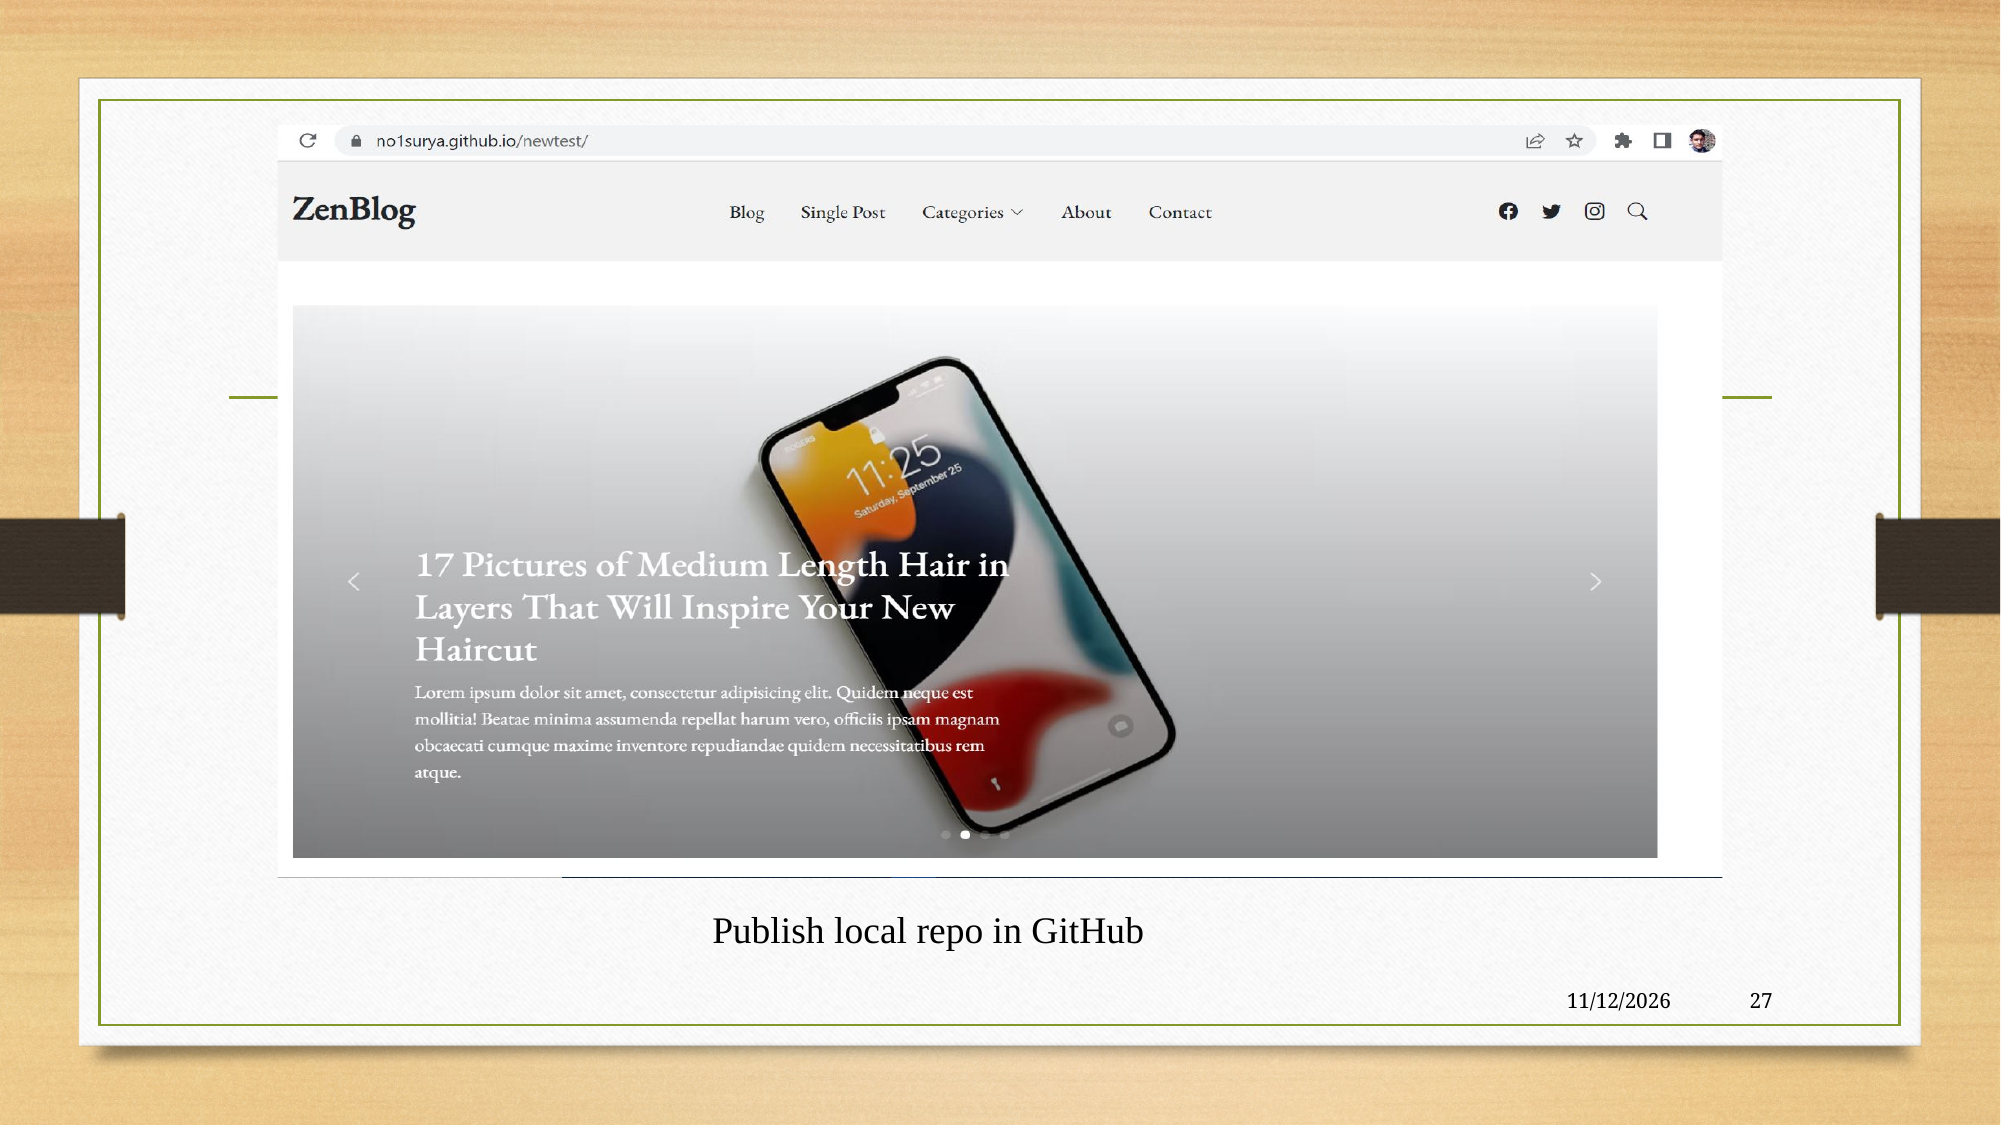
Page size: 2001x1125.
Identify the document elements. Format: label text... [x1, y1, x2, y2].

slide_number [1423, 979, 1686, 1025]
slide_number 27 [1698, 979, 1788, 1025]
text_box Publish local repo in GitHub [519, 898, 1367, 958]
picture [0, 0, 2001, 1125]
